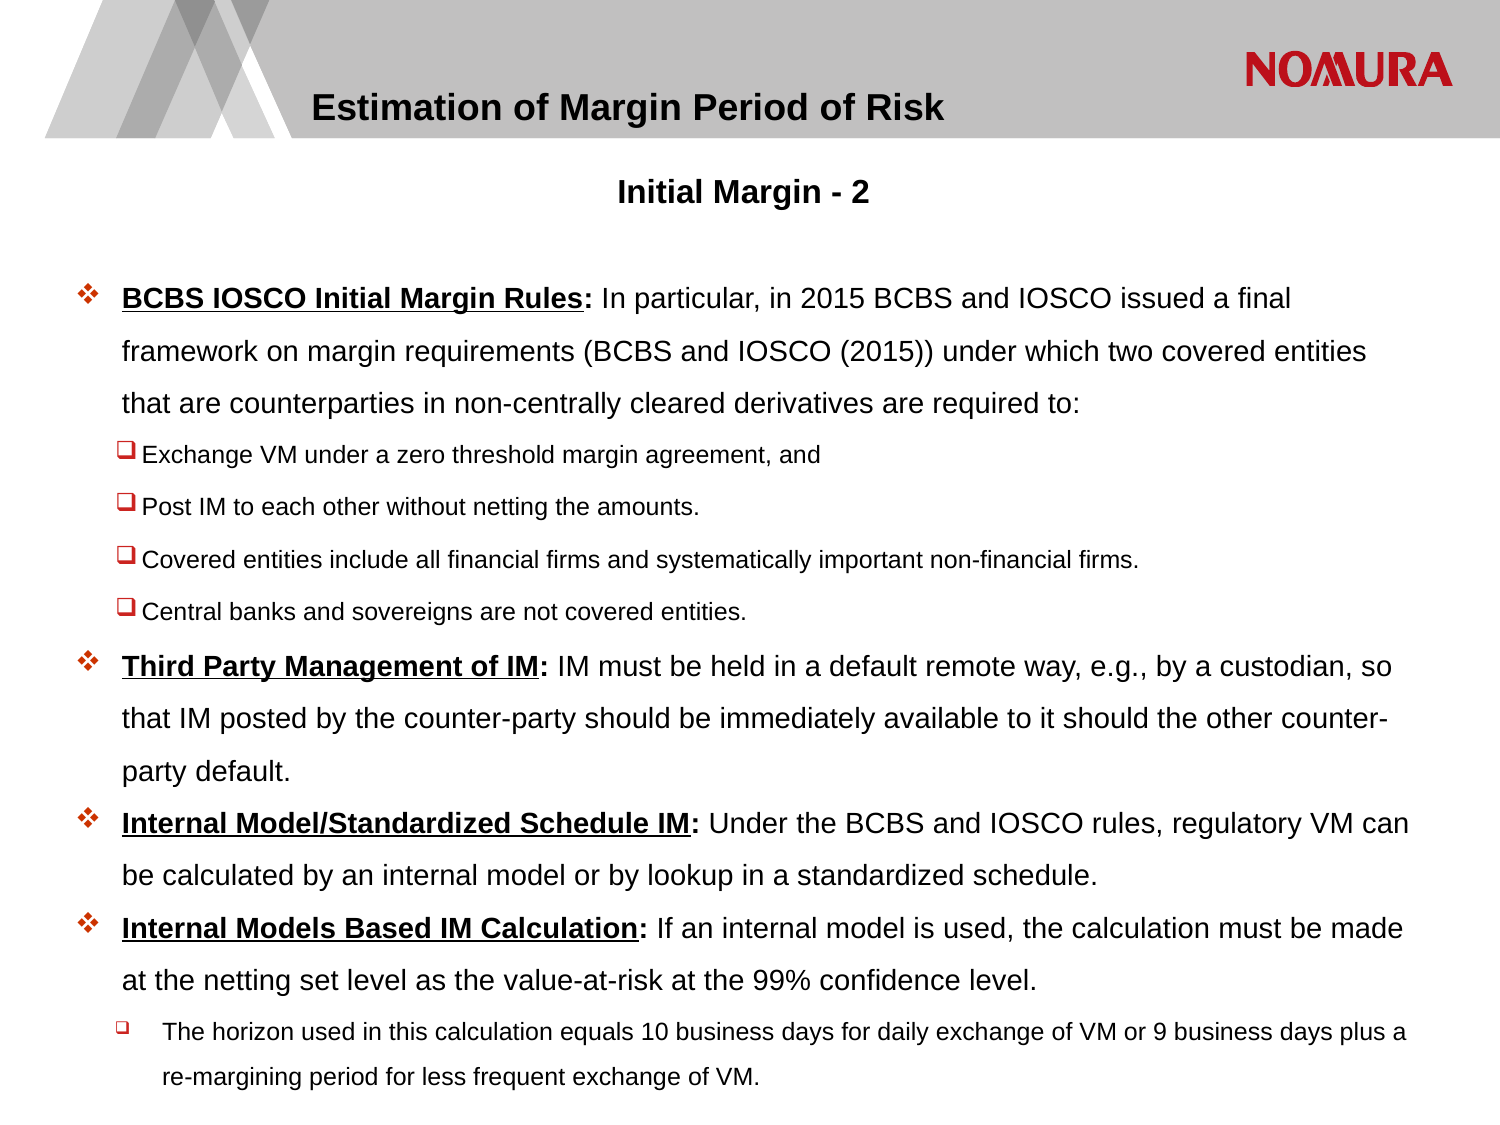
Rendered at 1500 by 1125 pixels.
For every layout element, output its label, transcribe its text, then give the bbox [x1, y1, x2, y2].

title Estimation of Margin Period of Risk [311, 9, 1223, 128]
list Initial Margin - 2 BCBS IOSCO Initial Margin Rules: In particular, in 2015 BCBS and IOSCO issued a final framework on margin requirements (BCBS and IOSCO (2015)) under which two covered entities that are counterparties in non-centrally cleared derivatives are required to: Exchange VM under a zero threshold margin agreement, and Post IM to each other without netting the amounts. Covered entities include all financial firms and systematically important non-financial firms. Central banks and sovereigns are not covered entities. Third Party Management of IM: IM must be held in a default remote way, e.g., by a custodian, so that IM posted by the counter-party should be immediately available to it should the other counter-party default. Internal Model/Standardized Schedule IM: Under the BCBS and IOSCO rules, regulatory VM can be calculated by an internal model or by lookup in a standardized schedule. Internal Models Based IM Calculation: If an internal model is used, the calculation must be made at the netting set level as the value-at-risk at the 99% confidence level. The horizon used in this calculation equals 10 business days for daily exchange of VM or 9 business days plus a re-margining period for less frequent exchange of VM. [75, 149, 1413, 1113]
